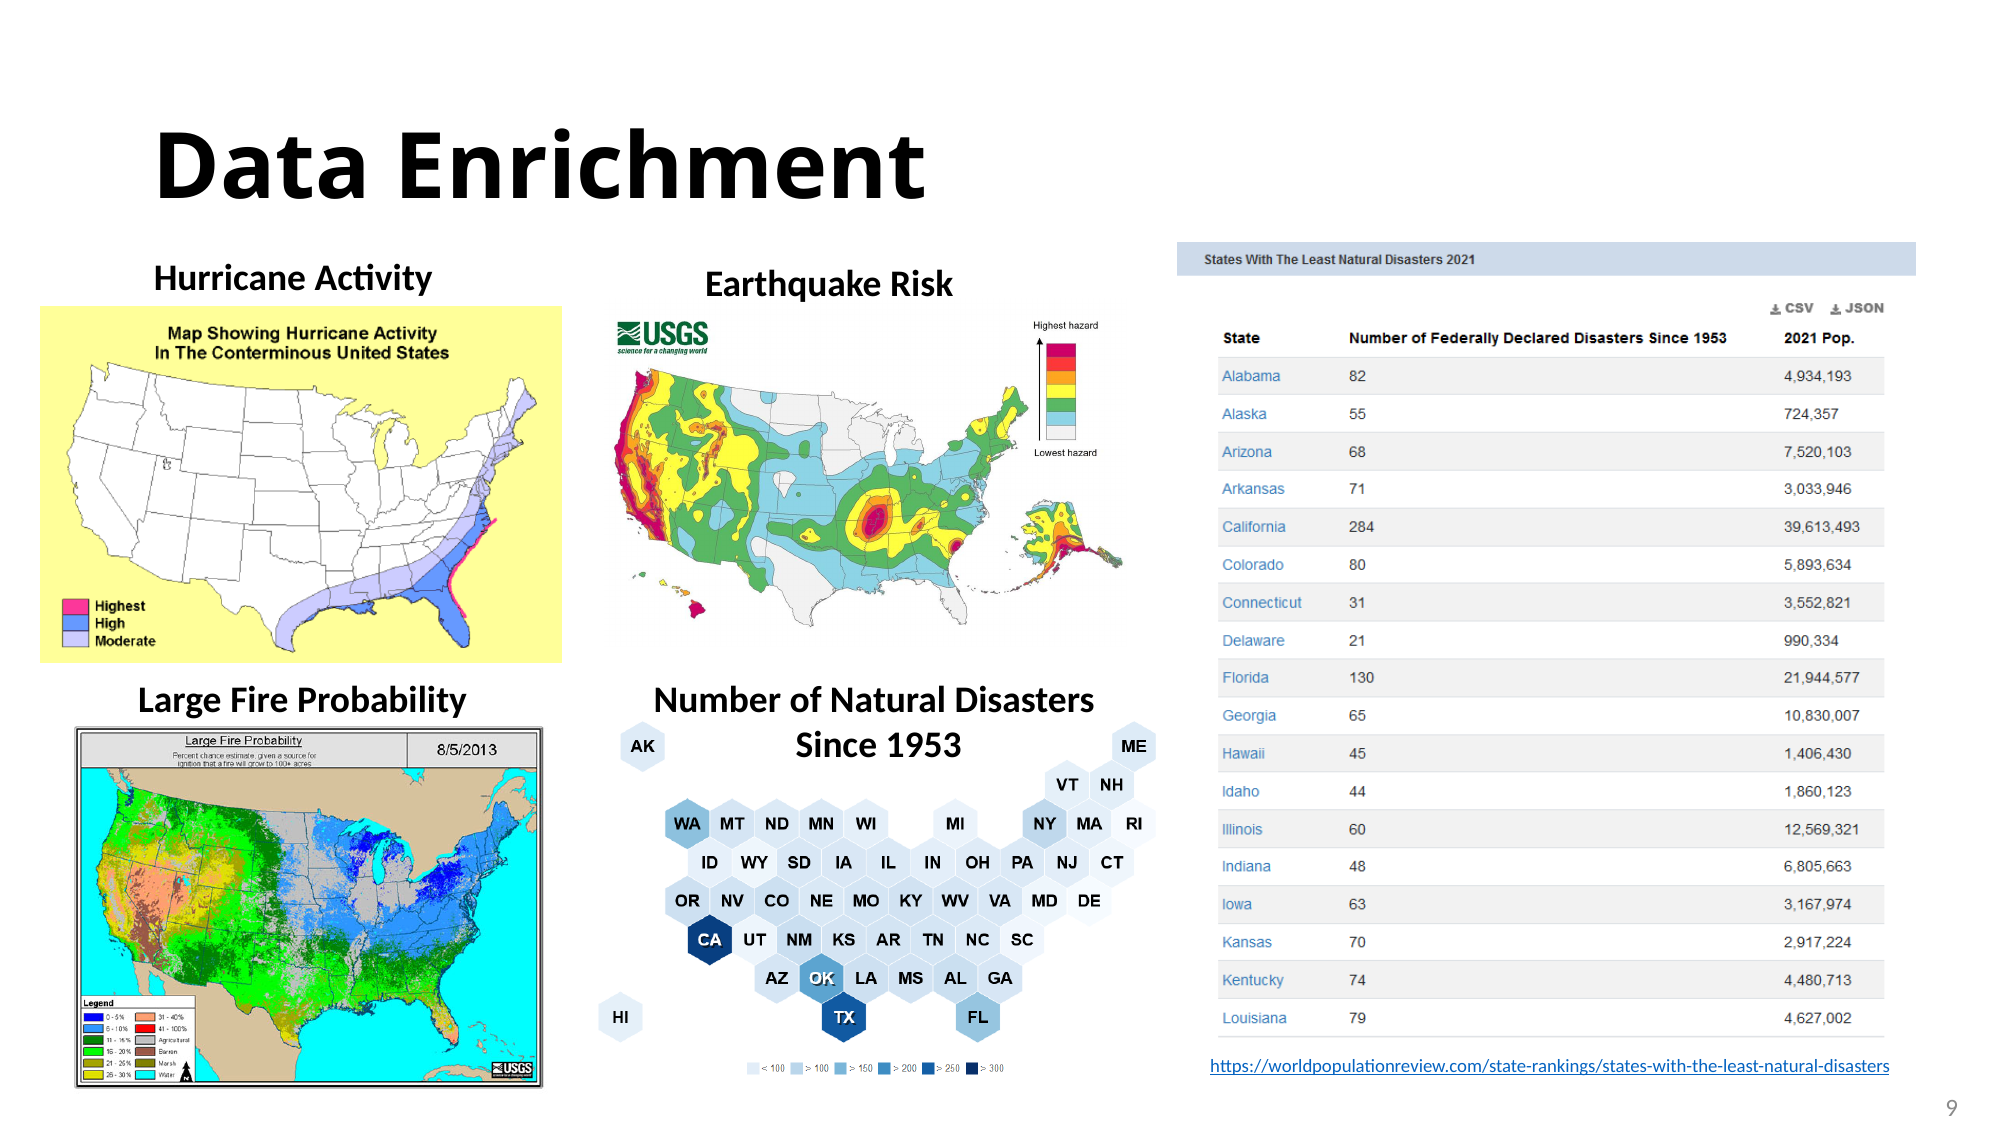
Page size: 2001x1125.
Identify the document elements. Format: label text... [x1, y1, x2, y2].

picture [567, 242, 1916, 1084]
text_box https://worldpopulationreview.com/state-rankings/states-with-the-least-natural-disasters [1195, 1046, 1933, 1084]
text_box Large Fire Probability [93, 667, 512, 719]
title Data Enrichment [137, 59, 1863, 278]
slide_number 9 [1523, 1076, 1974, 1125]
picture [66, 719, 554, 1096]
text_box Number of Natural Disasters Since 1953 [629, 667, 1128, 708]
picture [40, 306, 562, 663]
text_box Earthquake Risk [653, 278, 1005, 298]
picture [604, 298, 1127, 647]
text_box Hurricane Activity [117, 245, 470, 306]
